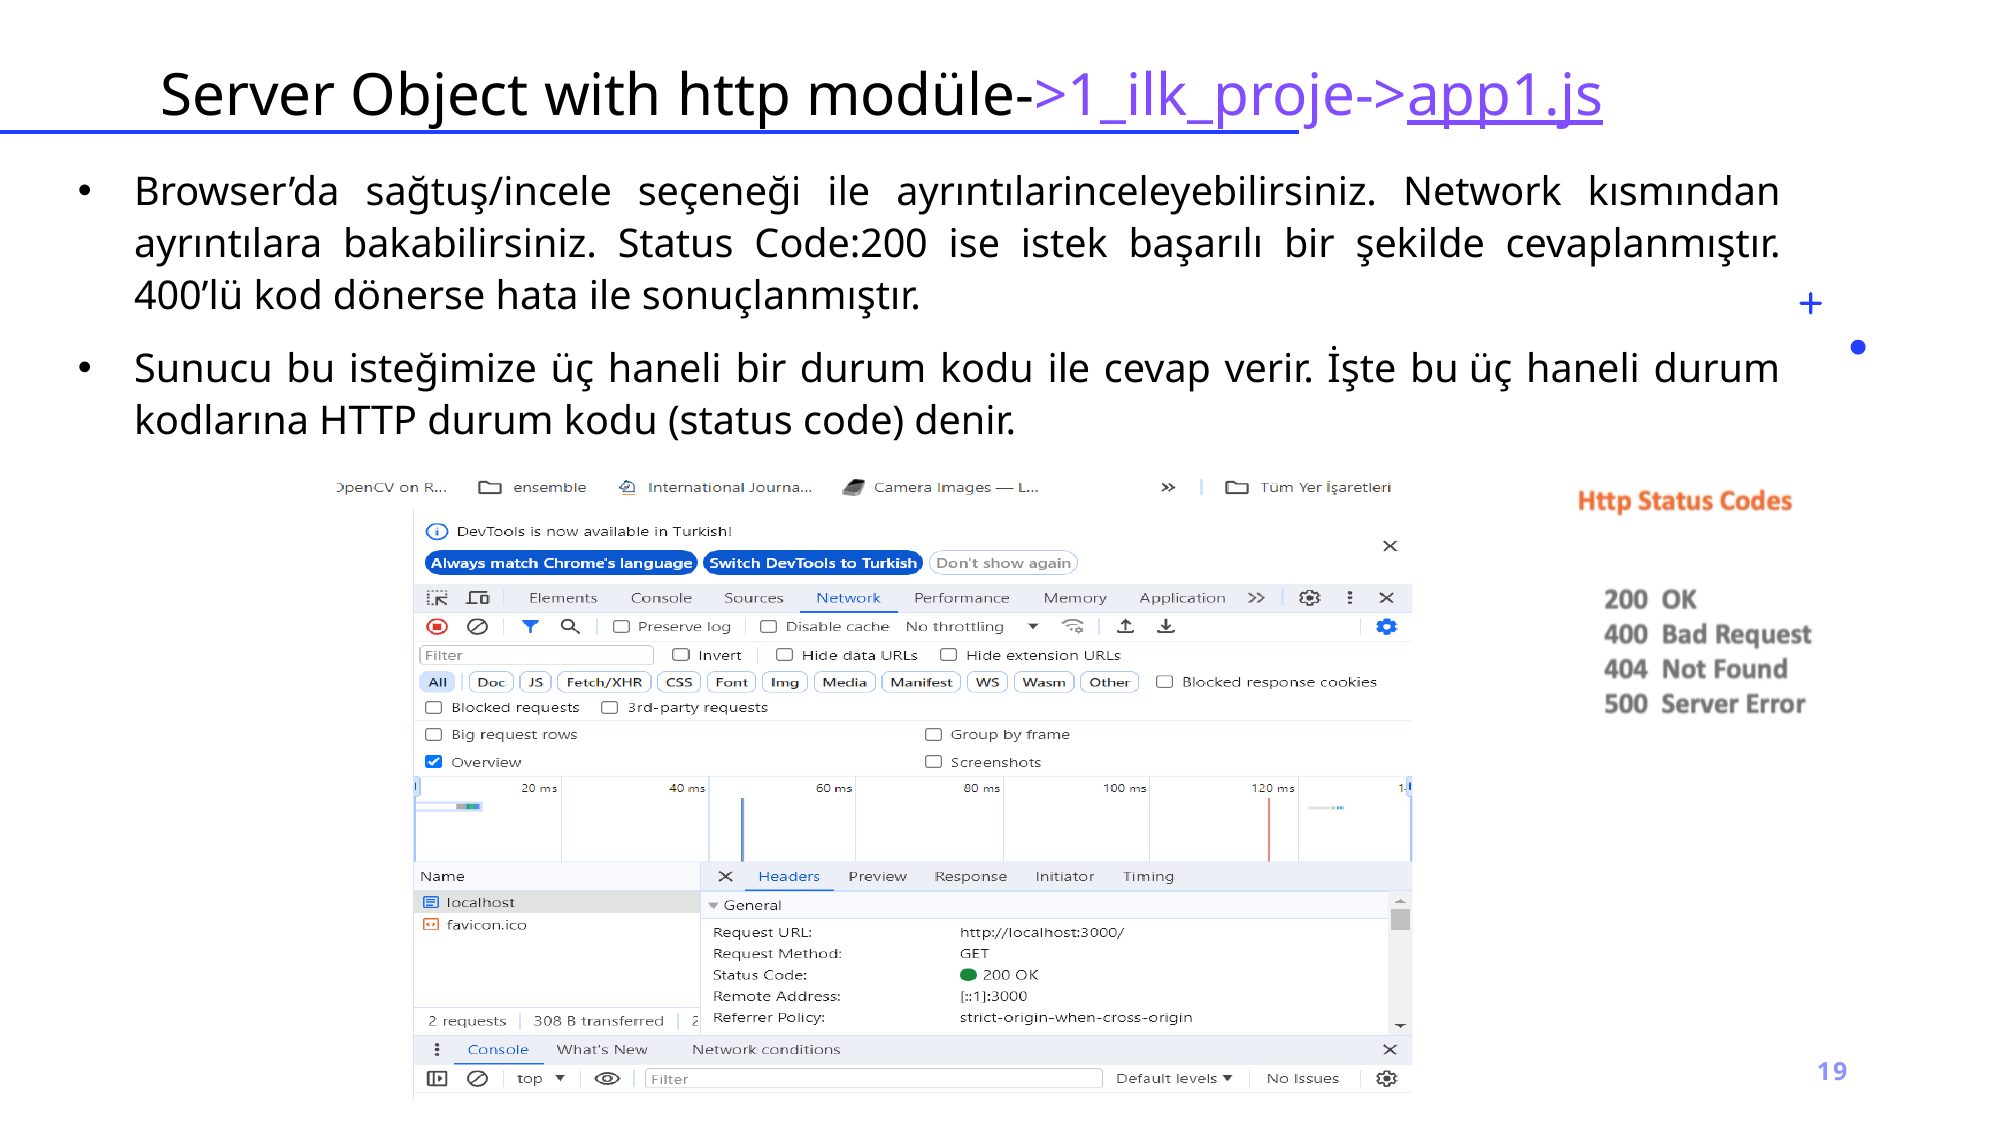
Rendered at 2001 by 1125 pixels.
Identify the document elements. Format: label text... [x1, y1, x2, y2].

picture [1547, 466, 1864, 745]
slide_number 19 [1412, 1042, 1863, 1103]
picture [336, 478, 1413, 1098]
title Server Object with http modüle->1_ilk_proje->app1.js [0, 42, 1764, 137]
list Browser’da sağtuş/incele seçeneği ile ayrıntılarinceleyebilirsiniz. Network kısmından ayrıntılara bakabilirsiniz. Status Code:200 ise istek başarılı bir şekilde cevaplanmıştır. 400’lü kod dönerse hata ile sonuçlanmıştır. Sunucu bu isteğimize üç haneli bir durum kodu ile cevap verir. İşte bu üç haneli durum kodlarına HTTP durum kodu (status code) denir. [62, 153, 1798, 1016]
